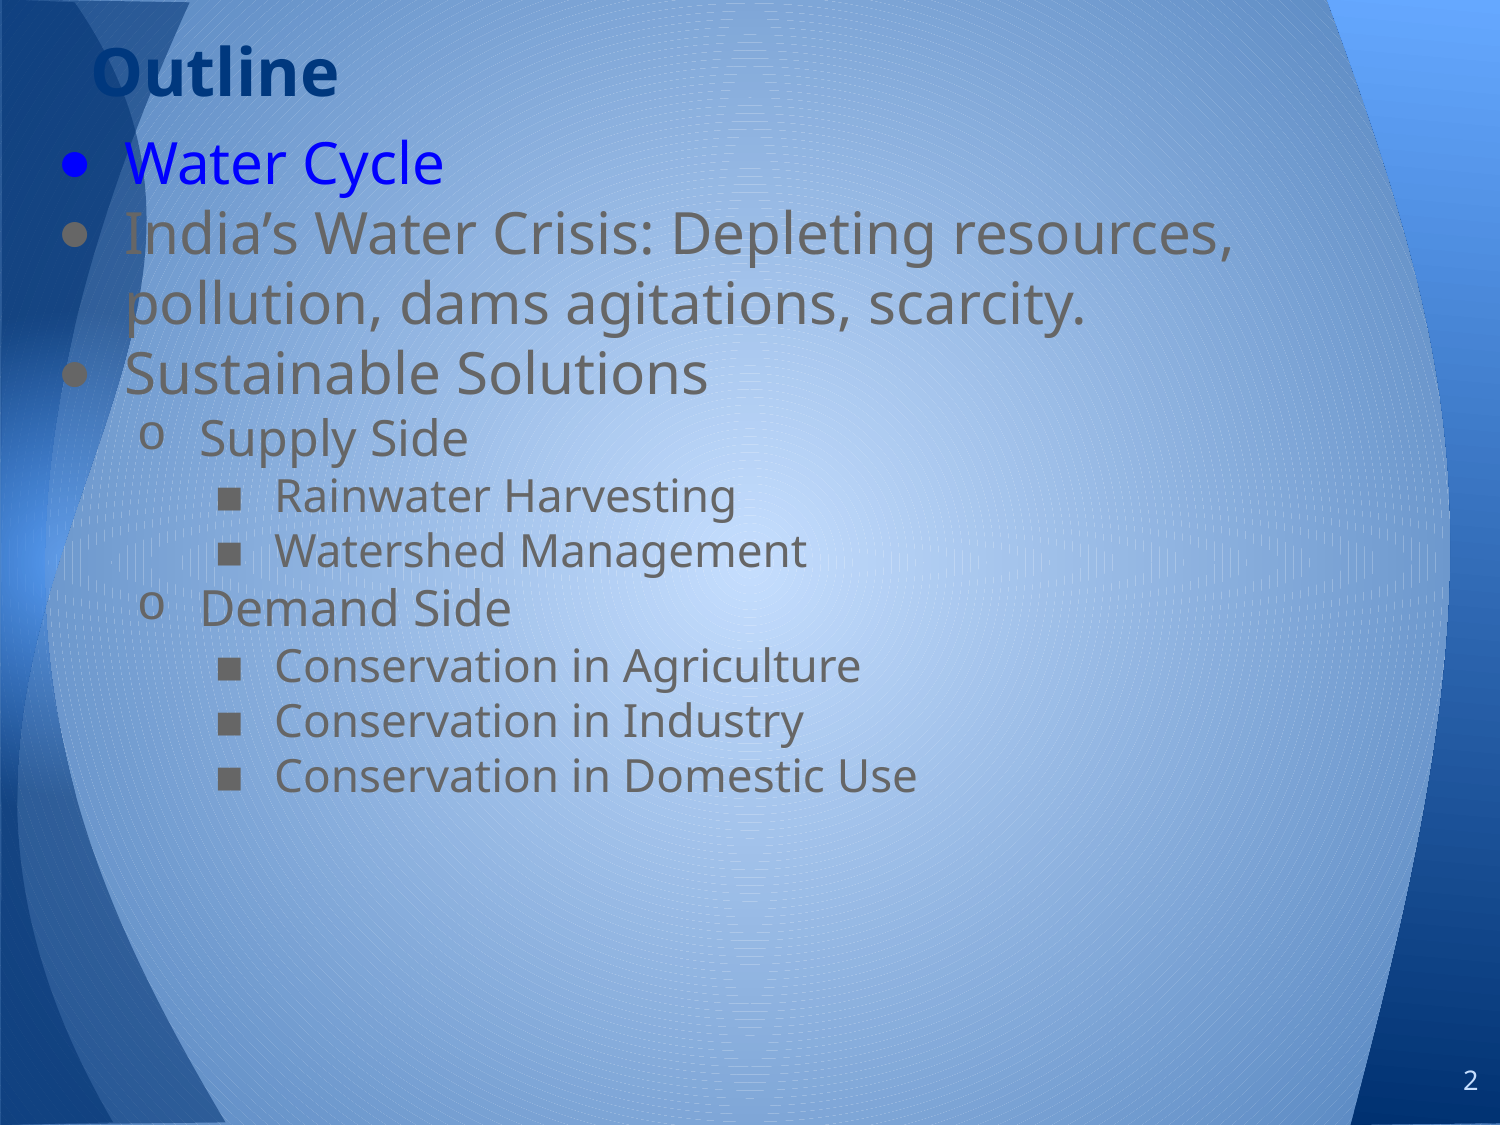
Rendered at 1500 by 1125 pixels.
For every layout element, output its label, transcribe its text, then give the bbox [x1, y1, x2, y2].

slide_number ‹#› [1403, 1038, 1494, 1125]
list Water Cycle India’s Water Crisis: Depleting resources, pollution, dams agitations, scarcity. Sustainable Solutions Supply Side Rainwater Harvesting Watershed Management Demand Side Conservation in Agriculture Conservation in Industry Conservation in Domestic Use [34, 111, 1494, 1067]
title Outline [75, 13, 1425, 111]
